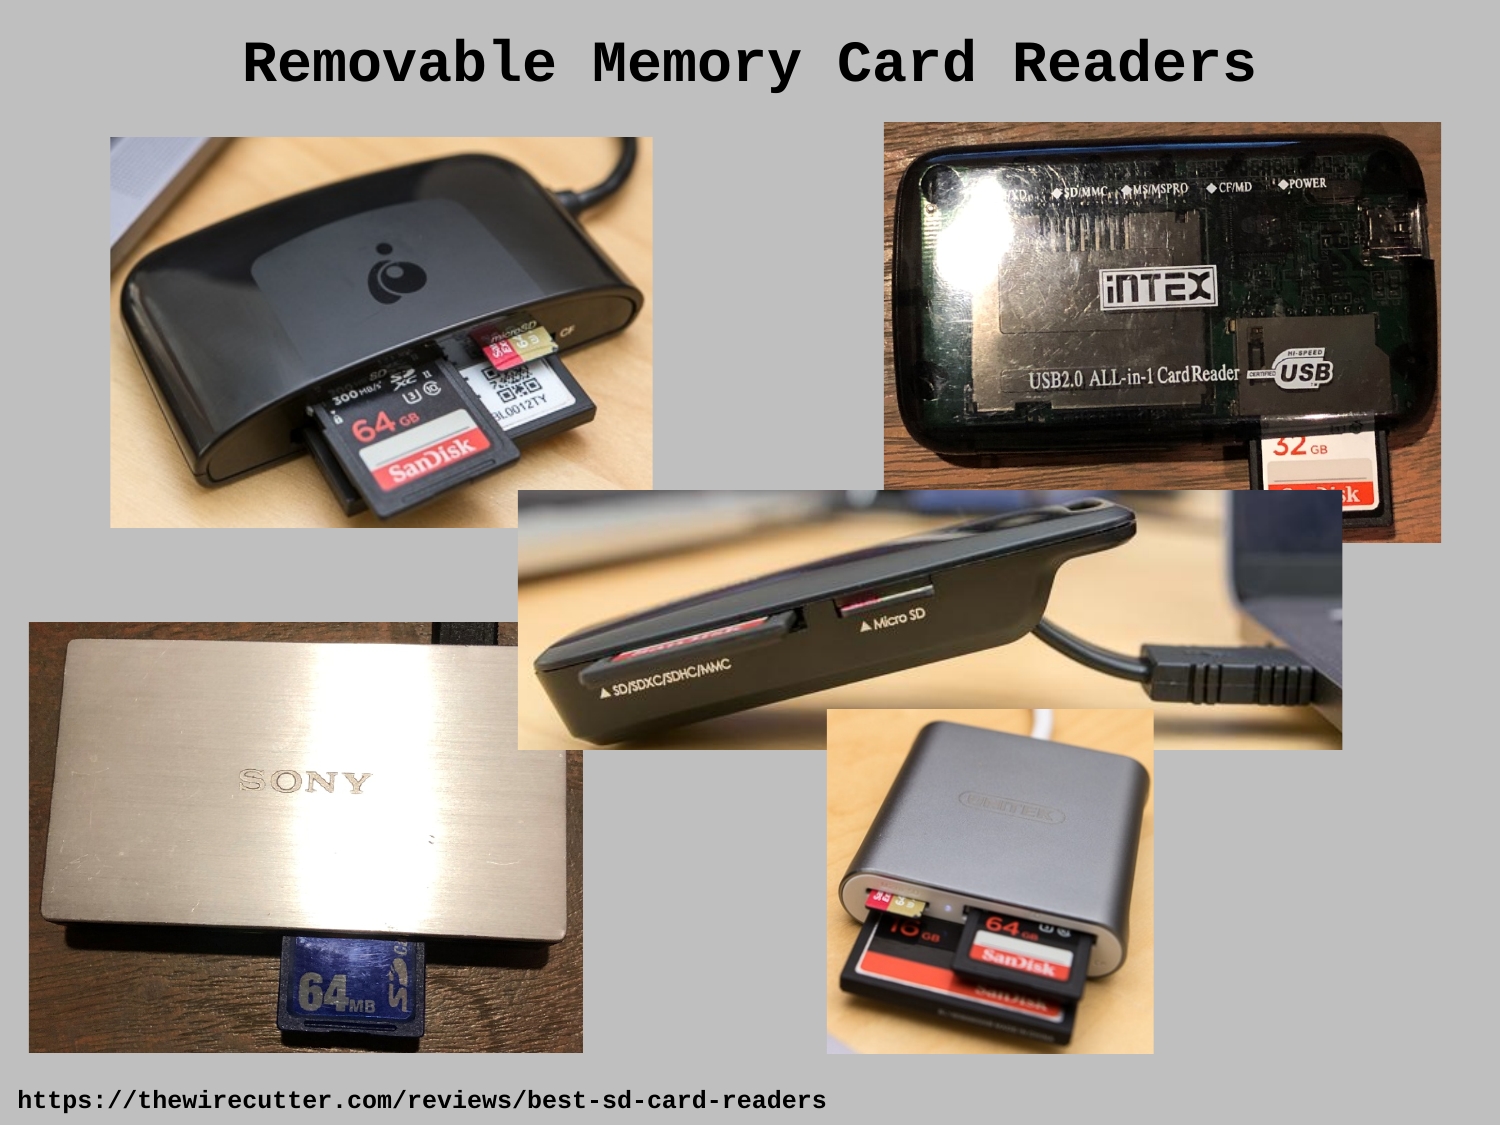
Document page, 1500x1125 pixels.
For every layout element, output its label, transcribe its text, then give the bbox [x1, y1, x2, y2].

text_box https://thewirecutter.com/reviews/best-sd-card-readers [2, 1076, 89, 1122]
text_box Removable Memory Card Readers [82, 9, 1418, 106]
picture [28, 53, 1442, 1115]
text_box https://thewirecutter.com/reviews/best-sd-card-readers [522, 1076, 865, 1122]
